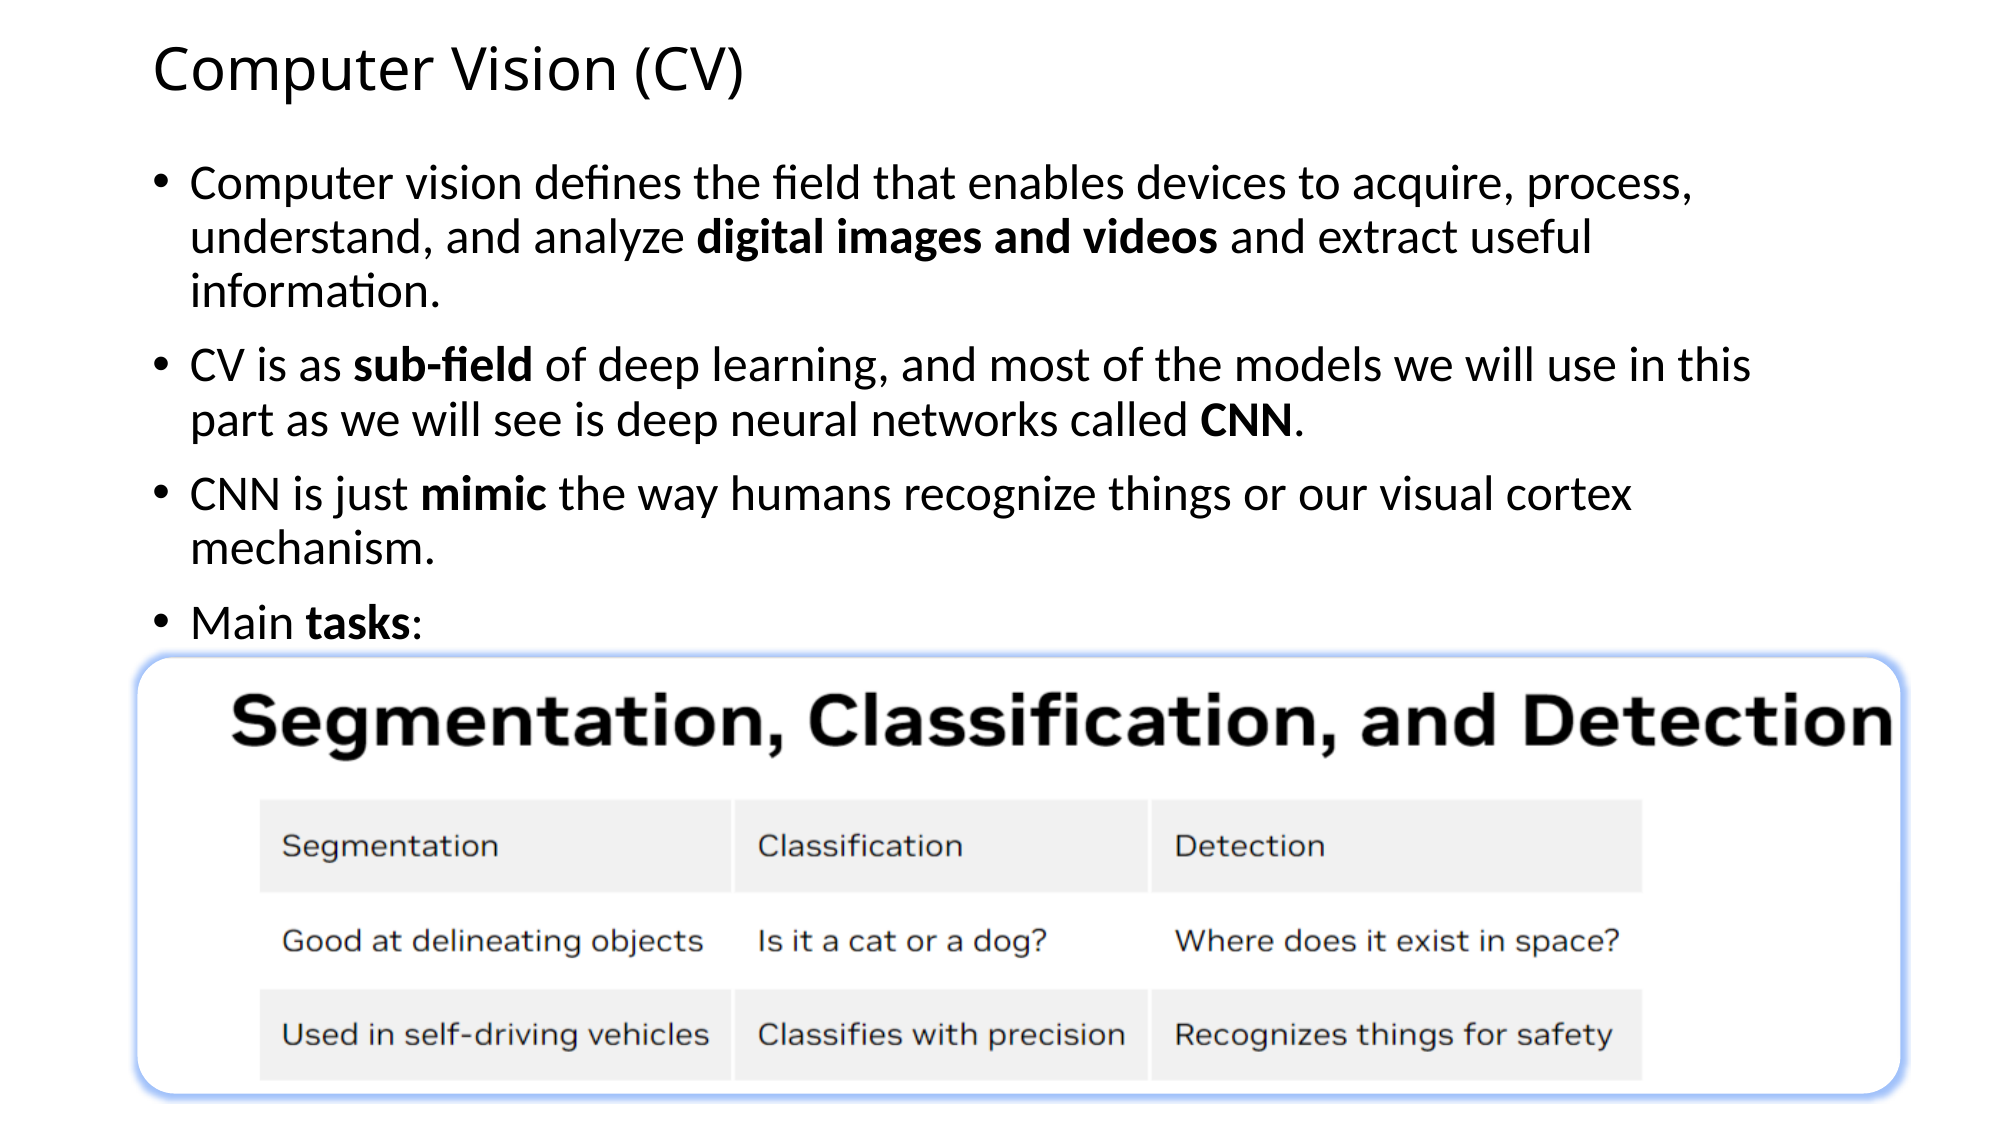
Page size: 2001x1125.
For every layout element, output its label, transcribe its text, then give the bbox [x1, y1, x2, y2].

picture [137, 656, 1901, 1094]
list Computer vision defines the field that enables devices to acquire, process, understand, and analyze digital images and videos and extract useful information. CV is as sub-field of deep learning, and most of the models we will use in this part as we will see is deep neural networks called CNN. CNN is just mimic the way humans recognize things or our visual cortex mechanism. Main tasks: [137, 148, 1863, 656]
title Computer Vision (CV) [137, 31, 1863, 112]
